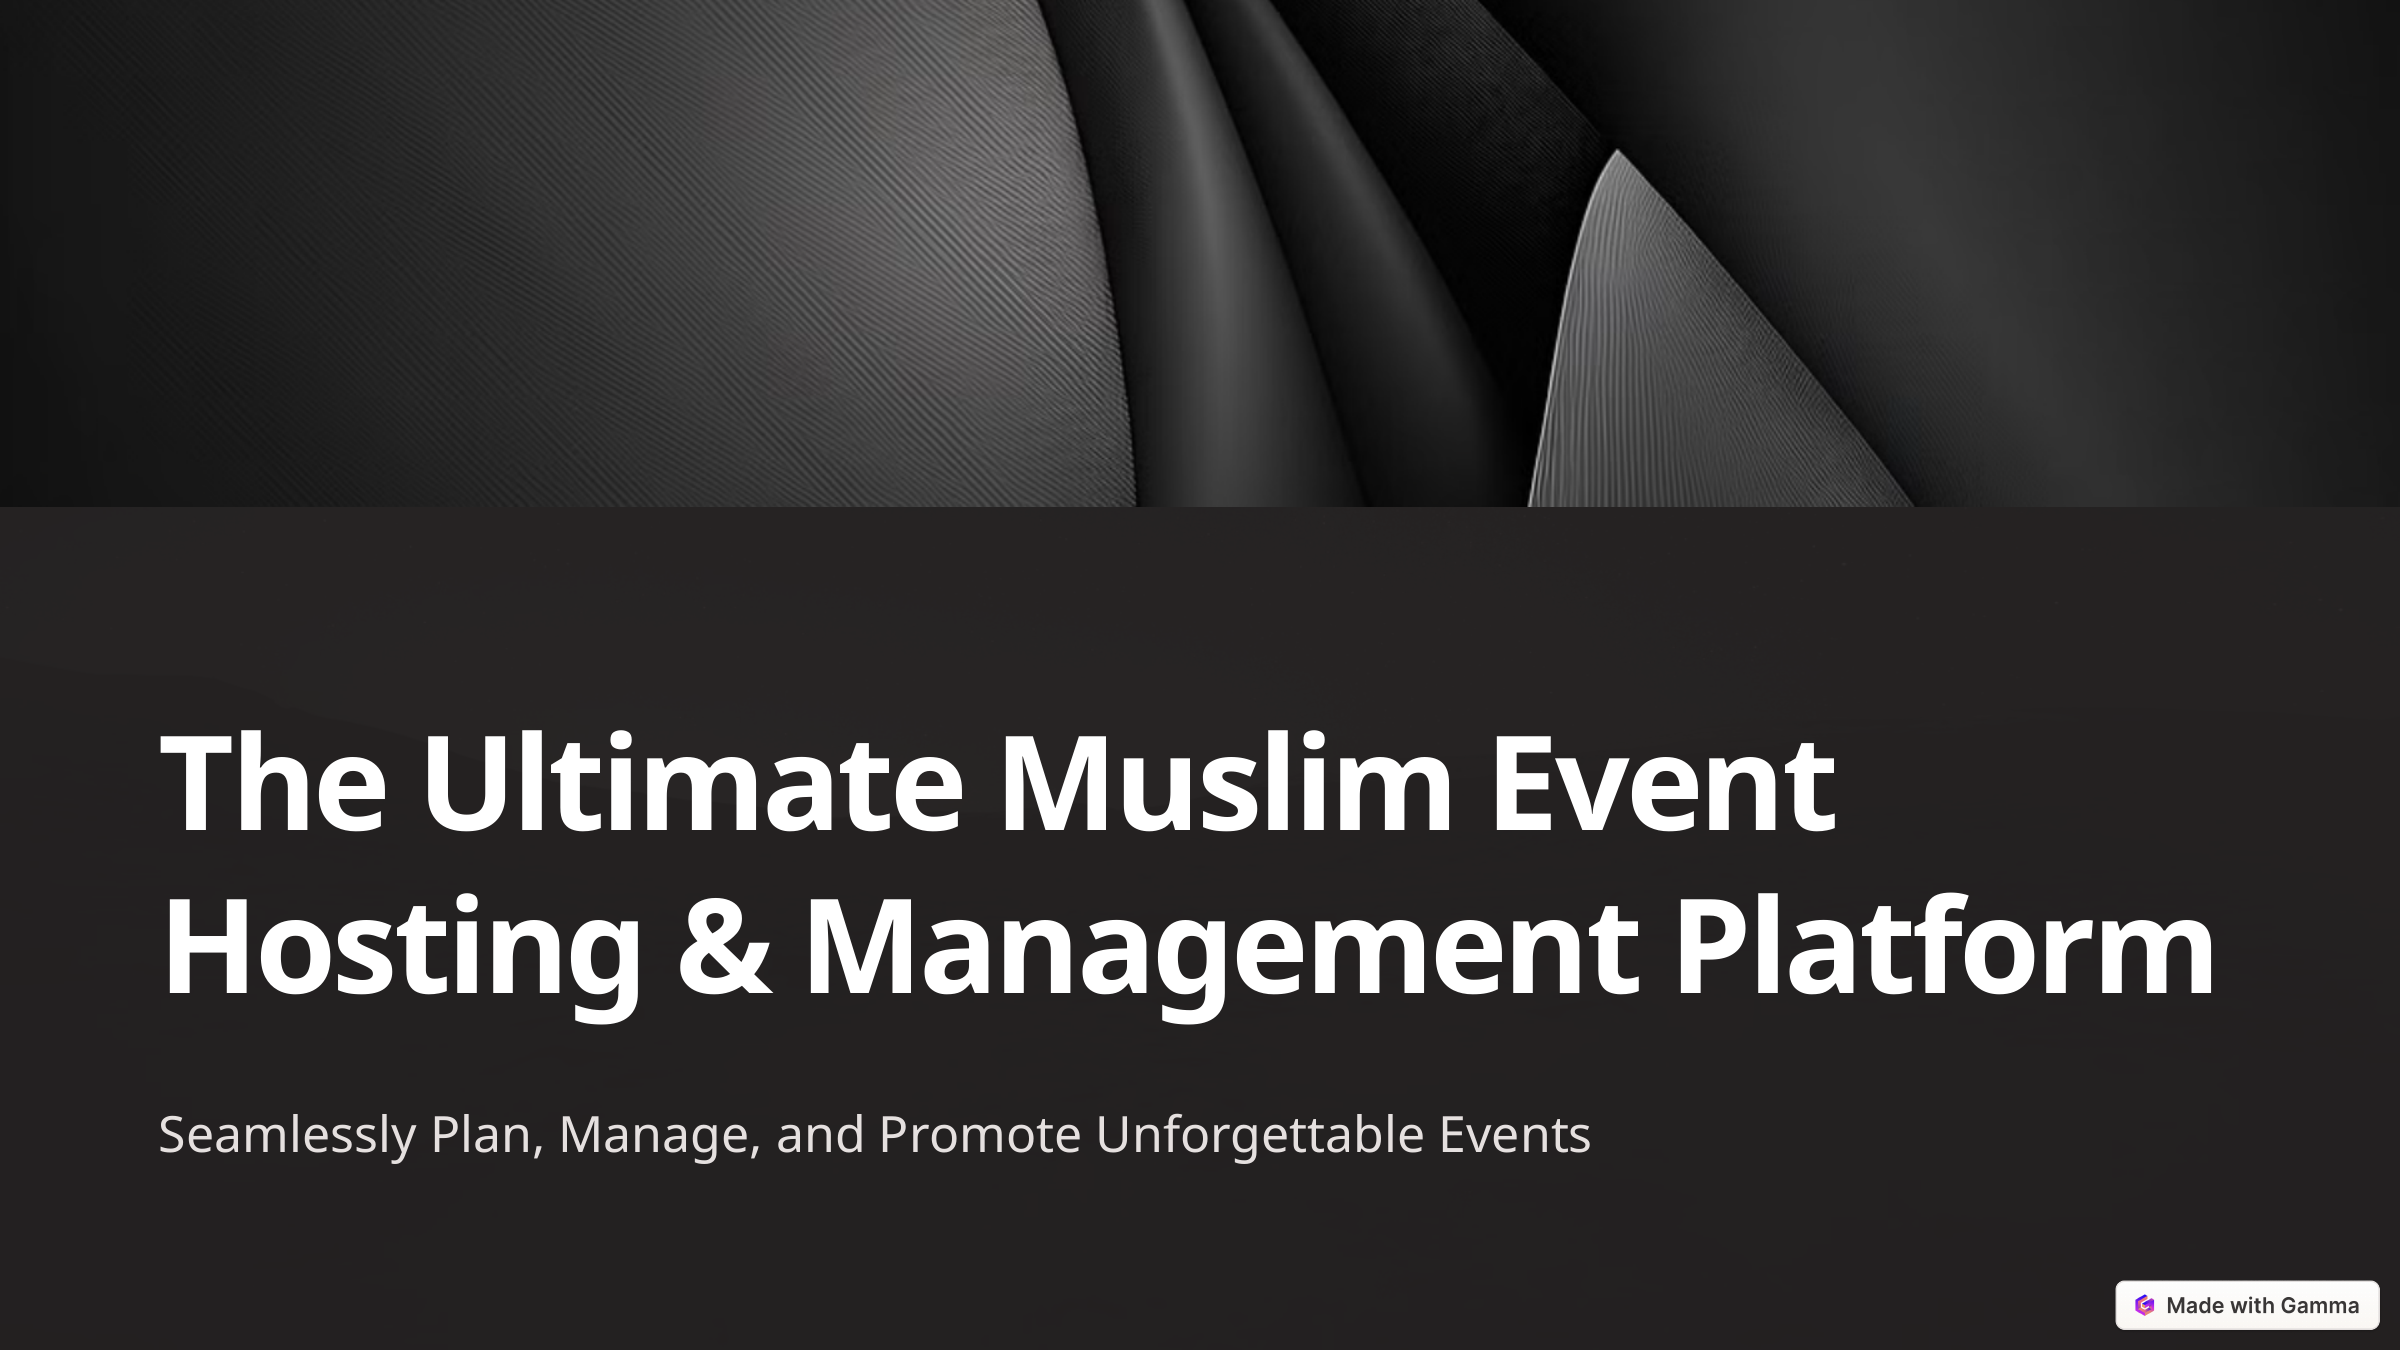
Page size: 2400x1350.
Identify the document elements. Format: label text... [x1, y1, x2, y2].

text_box Seamlessly Plan, Manage, and Promote Unforgettable Events [158, 1082, 2241, 1164]
picture [2106, 1271, 2389, 1339]
text_box The Ultimate Muslim Event Hosting & Management Platform [158, 692, 2241, 1022]
picture [0, 0, 2400, 507]
